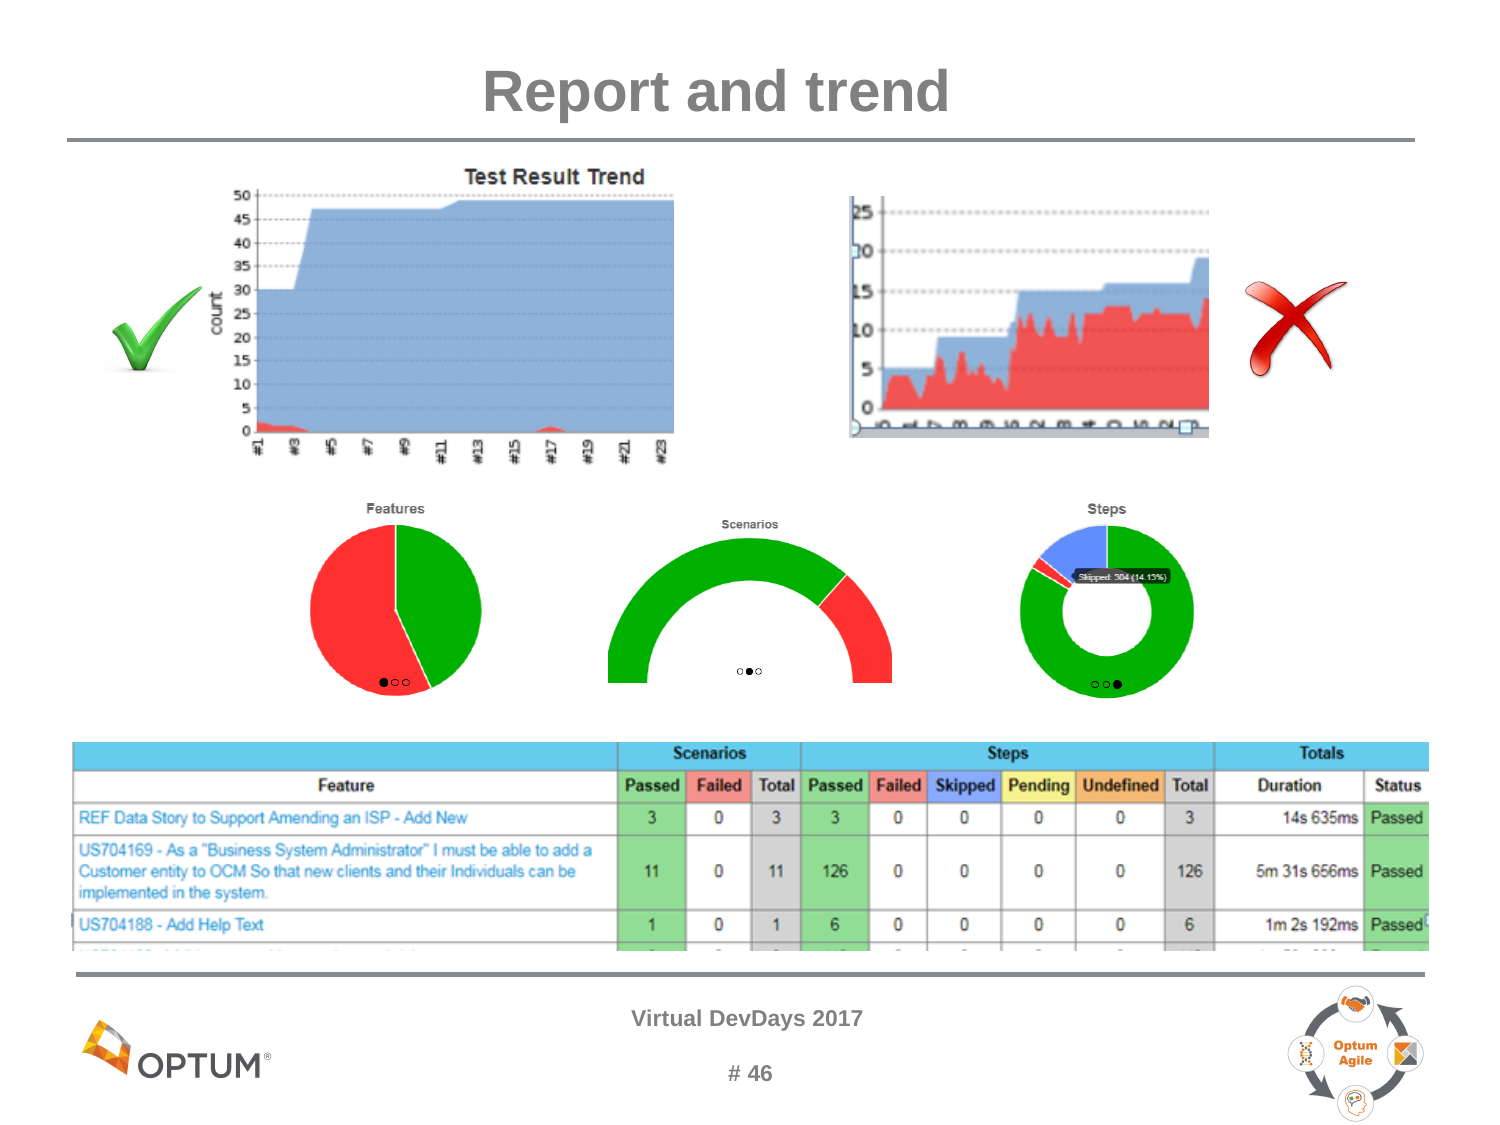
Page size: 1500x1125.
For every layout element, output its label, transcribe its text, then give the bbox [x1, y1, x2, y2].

picture [1009, 495, 1209, 707]
picture [102, 158, 674, 477]
picture [71, 742, 1429, 952]
picture [76, 1017, 277, 1081]
picture [299, 491, 502, 707]
picture [607, 511, 893, 687]
picture [849, 196, 1209, 439]
title Report and trend [79, 53, 1355, 112]
picture [1284, 982, 1425, 1125]
picture [1234, 267, 1354, 387]
